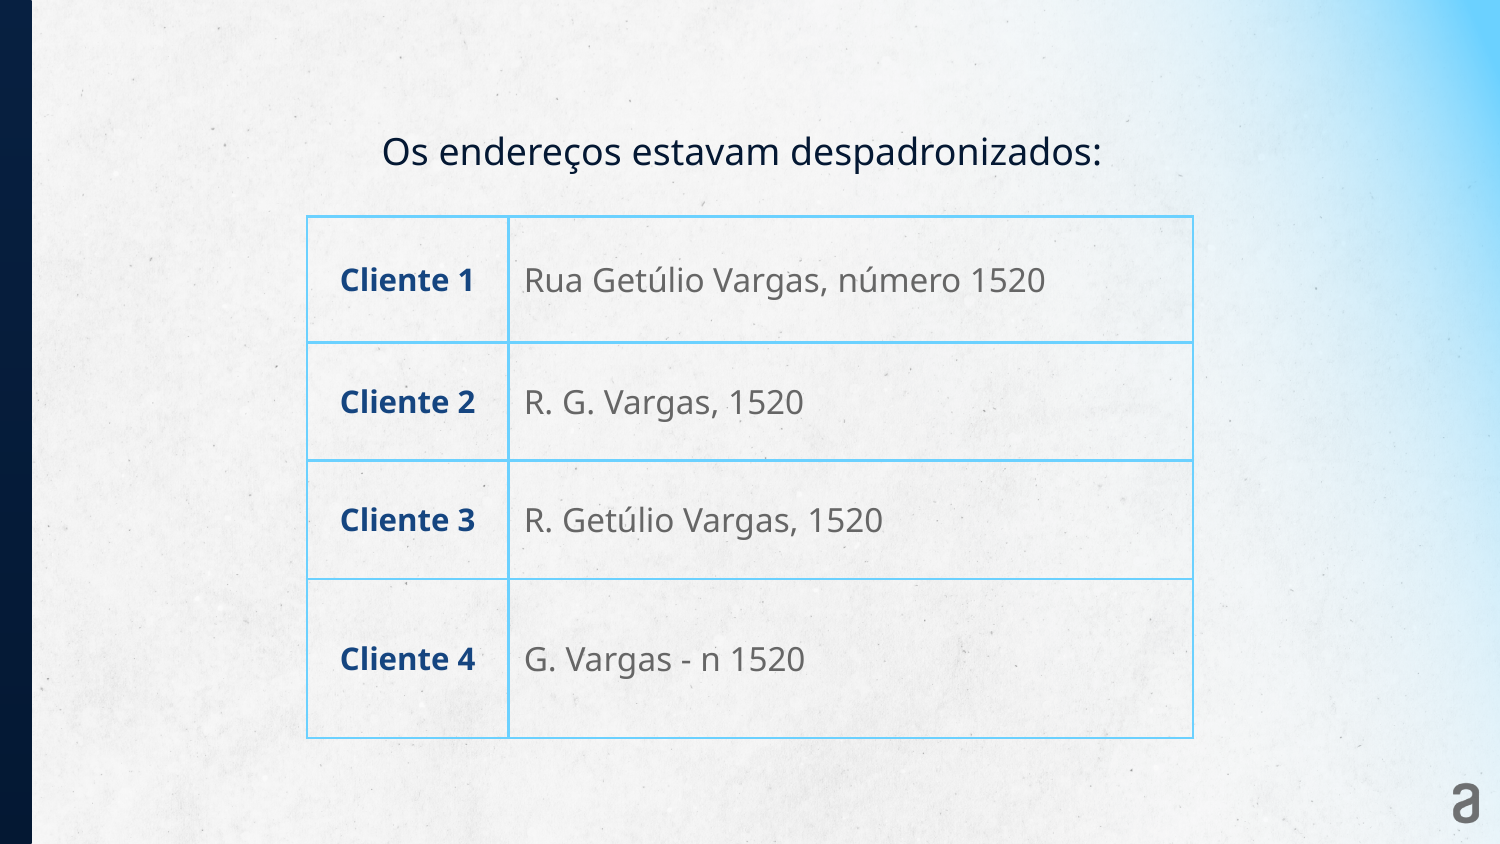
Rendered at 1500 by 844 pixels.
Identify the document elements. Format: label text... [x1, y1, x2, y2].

table_cell Cliente 4 [308, 580, 507, 737]
table_cell R. Getúlio Vargas, 1520 [510, 462, 1192, 578]
table_cell Cliente 3 [308, 462, 507, 578]
table_cell G. Vargas - n 1520 [510, 580, 1192, 737]
table_cell R. G. Vargas, 1520 [510, 344, 1192, 459]
table_header Rua Getúlio Vargas, número 1520 [510, 218, 1192, 341]
table_header Cliente 1 [308, 218, 507, 341]
picture [32, 0, 1500, 844]
text_box [0, 0, 32, 844]
table_cell Cliente 2 [308, 344, 507, 459]
text_box Os endereços estavam despadronizados: [165, 90, 1310, 182]
